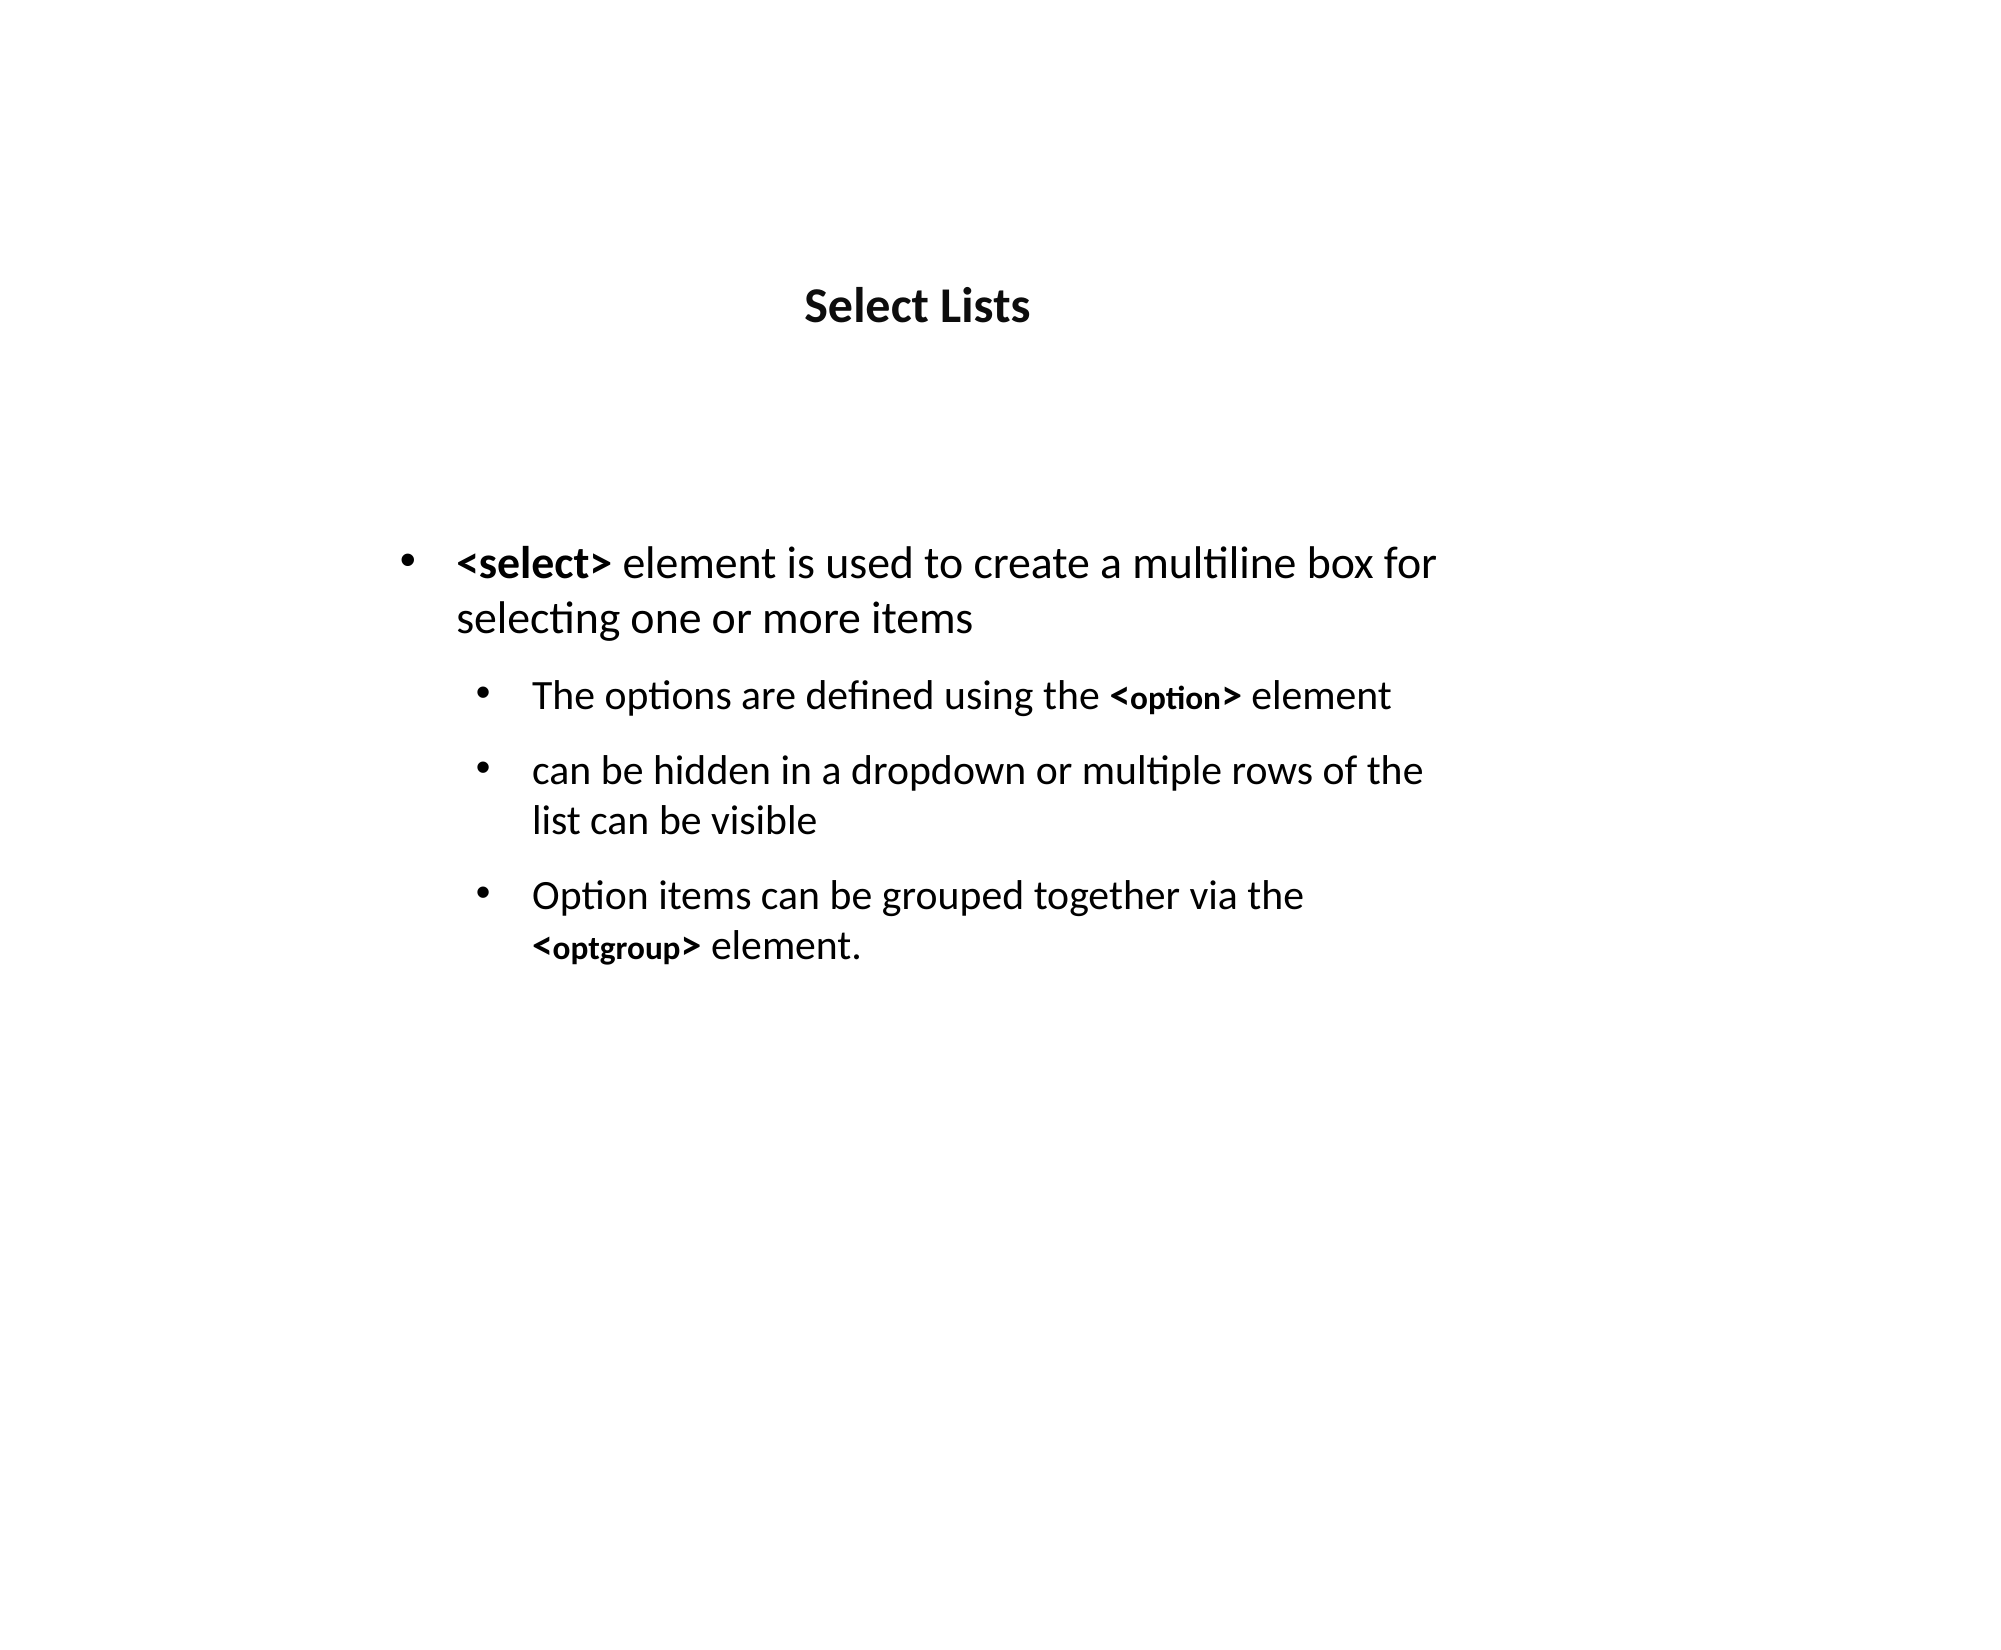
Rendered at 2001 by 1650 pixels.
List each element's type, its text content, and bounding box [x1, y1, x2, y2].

list <select> element is used to create a multiline box for selecting one or more items The options are defined using the <option> element can be hidden in a dropdown or multiple rows of the list can be visible Option items can be grouped together via the <optgroup> element. [399, 532, 1450, 972]
title Select Lists [804, 272, 2000, 334]
